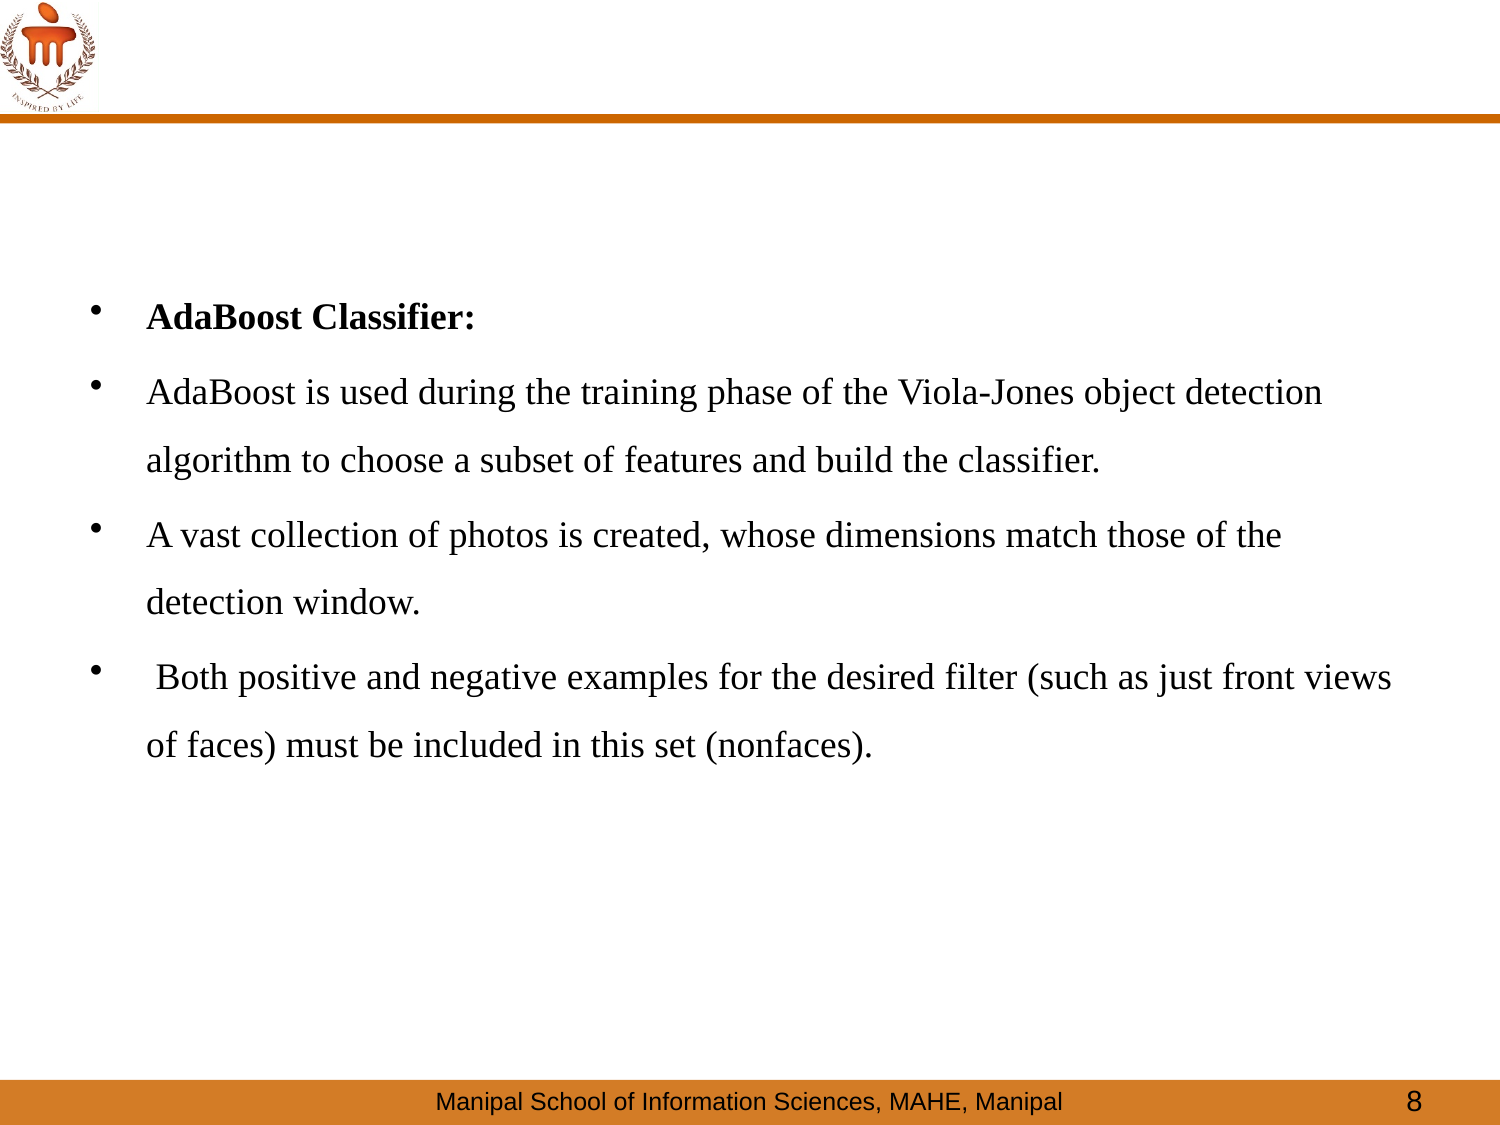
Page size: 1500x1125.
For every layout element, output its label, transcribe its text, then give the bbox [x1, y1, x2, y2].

list AdaBoost Classifier: AdaBoost is used during the training phase of the Viola-Jones object detection algorithm to choose a subset of features and build the classifier. A vast collection of photos is created, whose dimensions match those of the detection window. Both positive and negative examples for the desired filter (such as just front views of faces) must be included in this set (nonfaces). [75, 262, 1425, 1005]
slide_number 8 [1087, 1074, 1438, 1125]
picture [0, 2, 99, 112]
